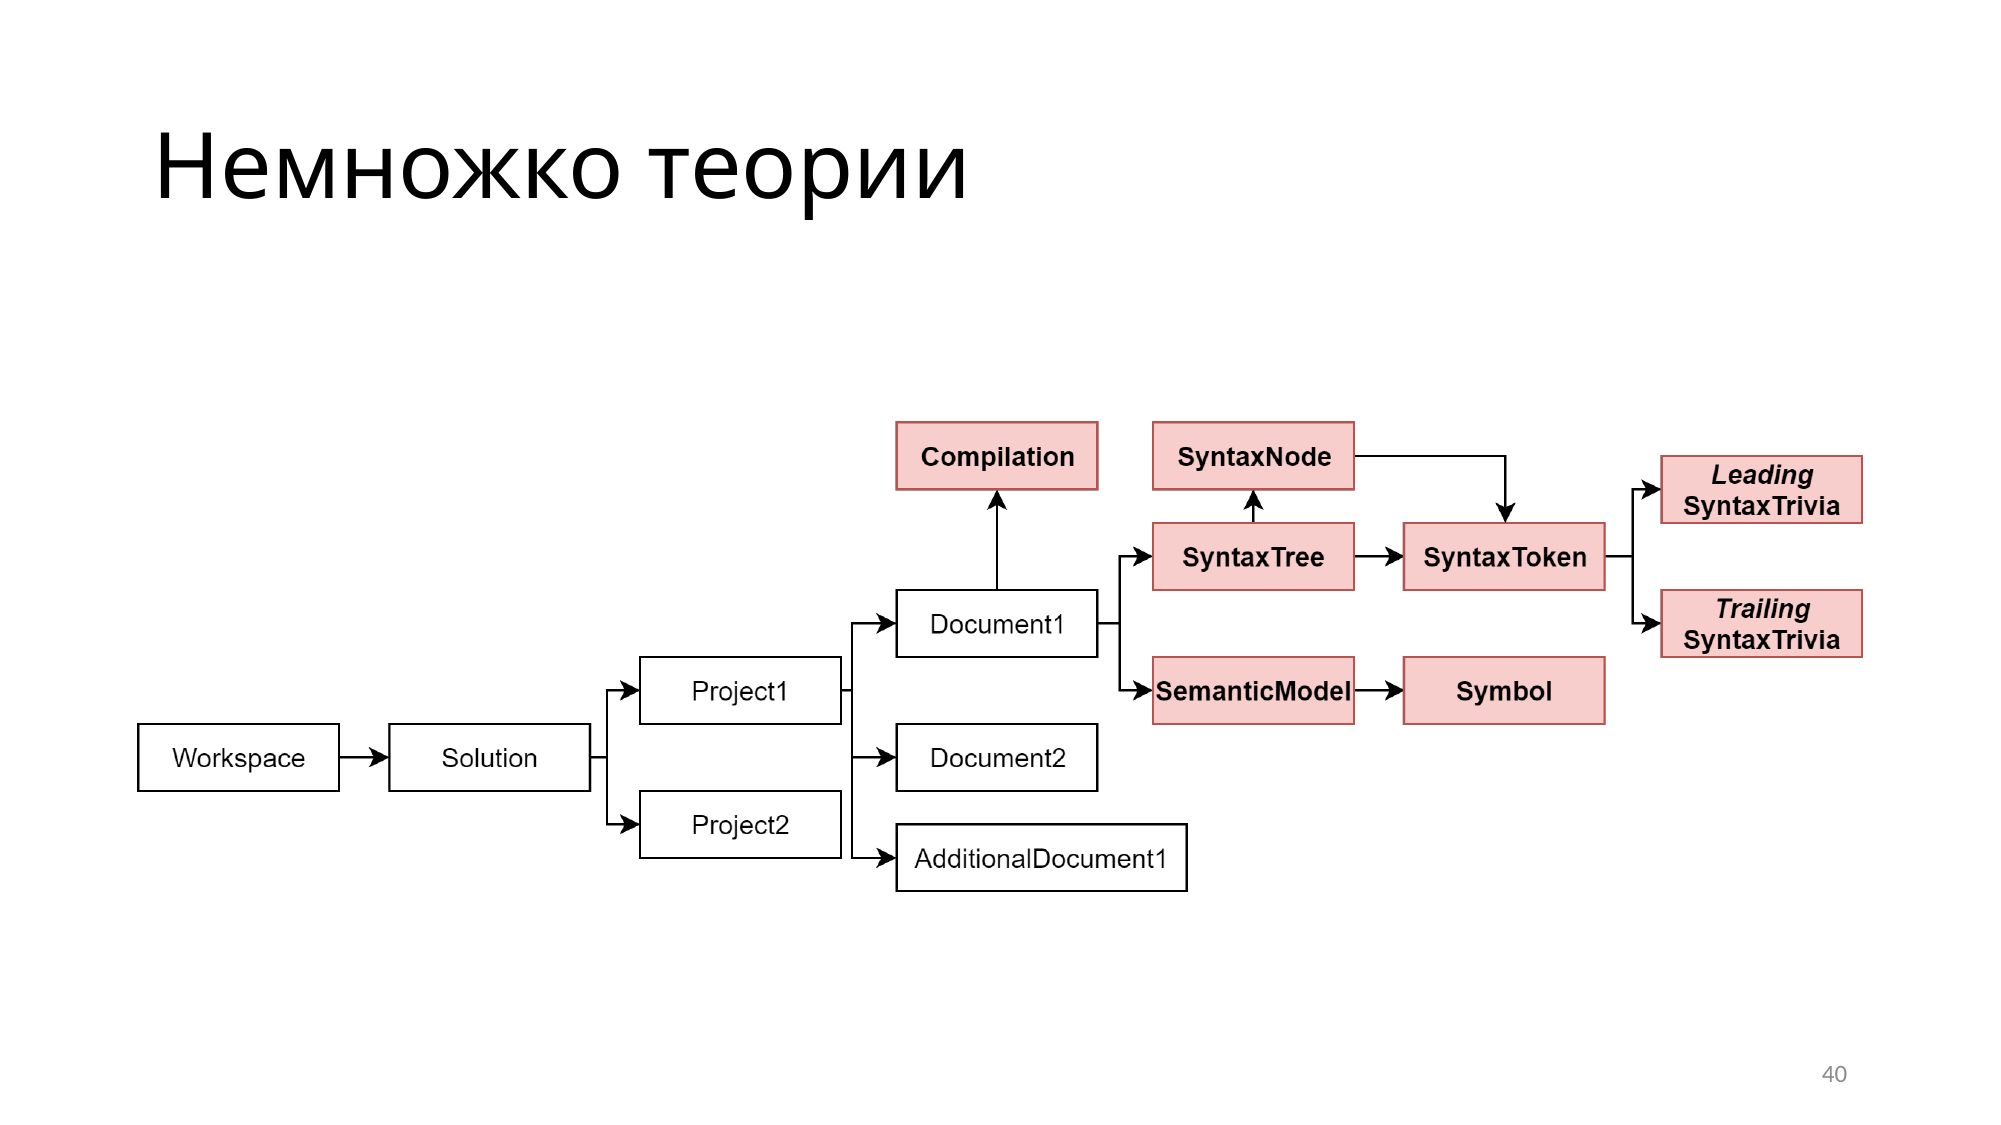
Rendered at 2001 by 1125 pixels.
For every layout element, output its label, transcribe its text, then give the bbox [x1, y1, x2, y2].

slide_number 40 [1412, 1042, 1863, 1103]
title Немножко теории [137, 59, 1863, 278]
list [137, 421, 1863, 892]
